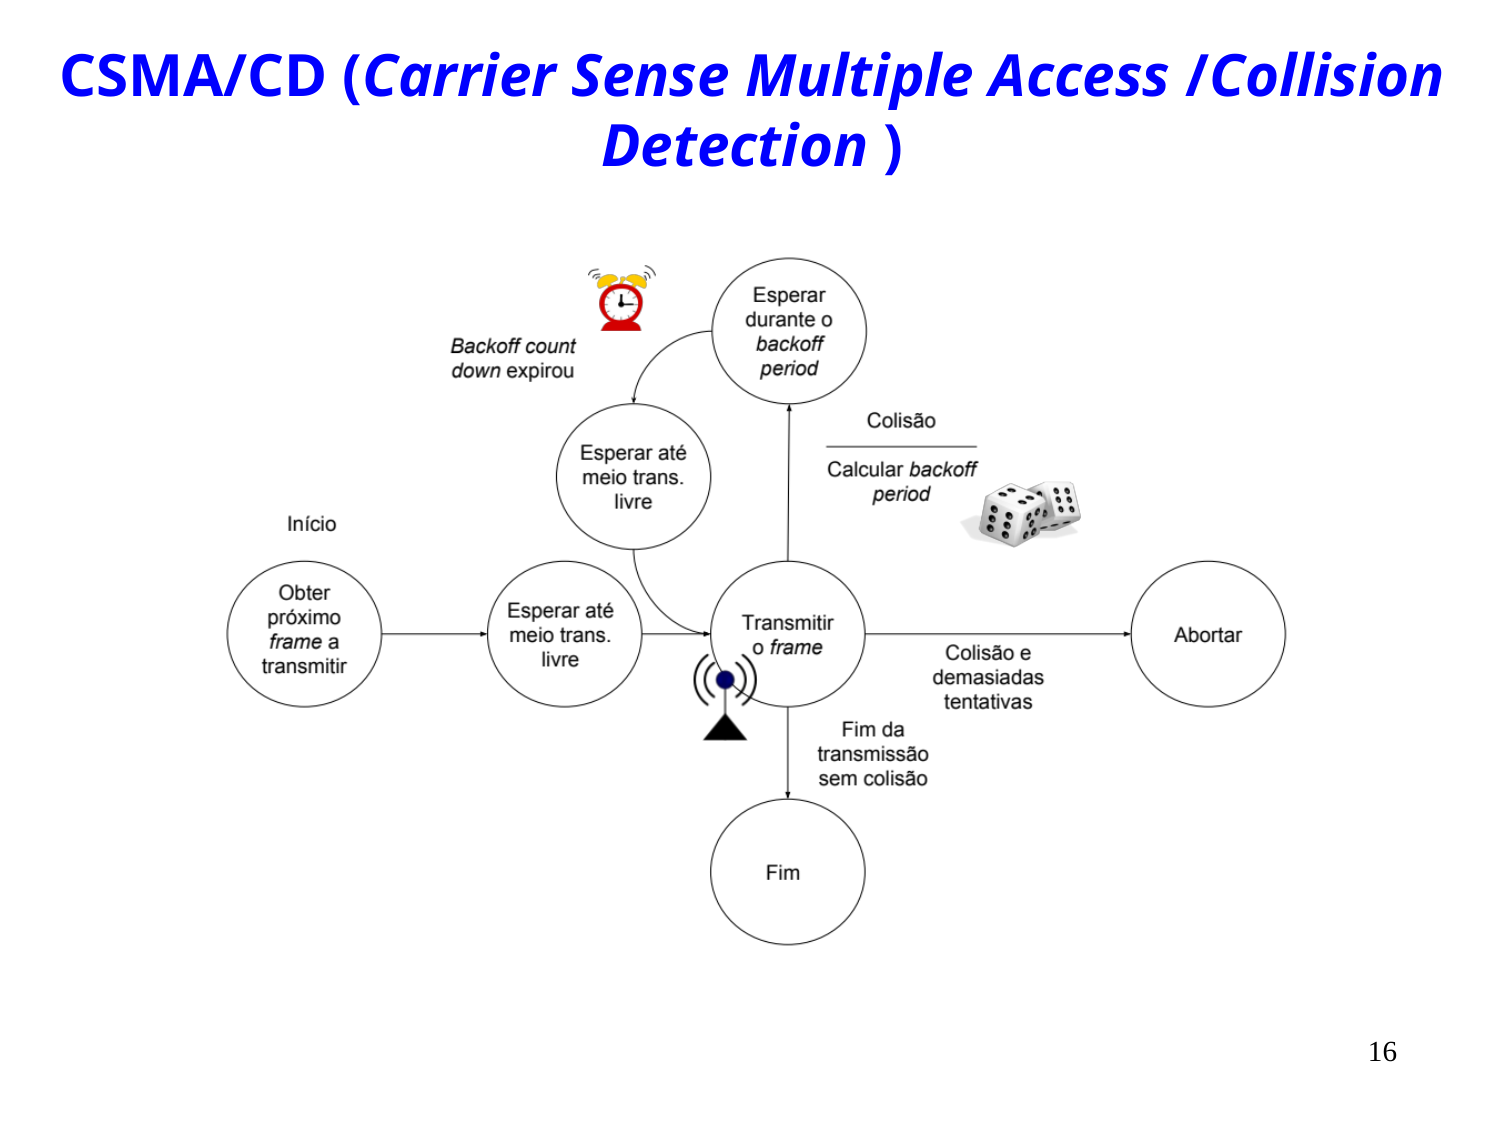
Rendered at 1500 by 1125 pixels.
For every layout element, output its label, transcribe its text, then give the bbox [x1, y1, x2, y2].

slide_number 16 [1262, 1025, 1413, 1088]
title CSMA/CD (Carrier Sense Multiple Access /Collision Detection ) [37, 40, 1468, 177]
picture [193, 232, 1312, 970]
